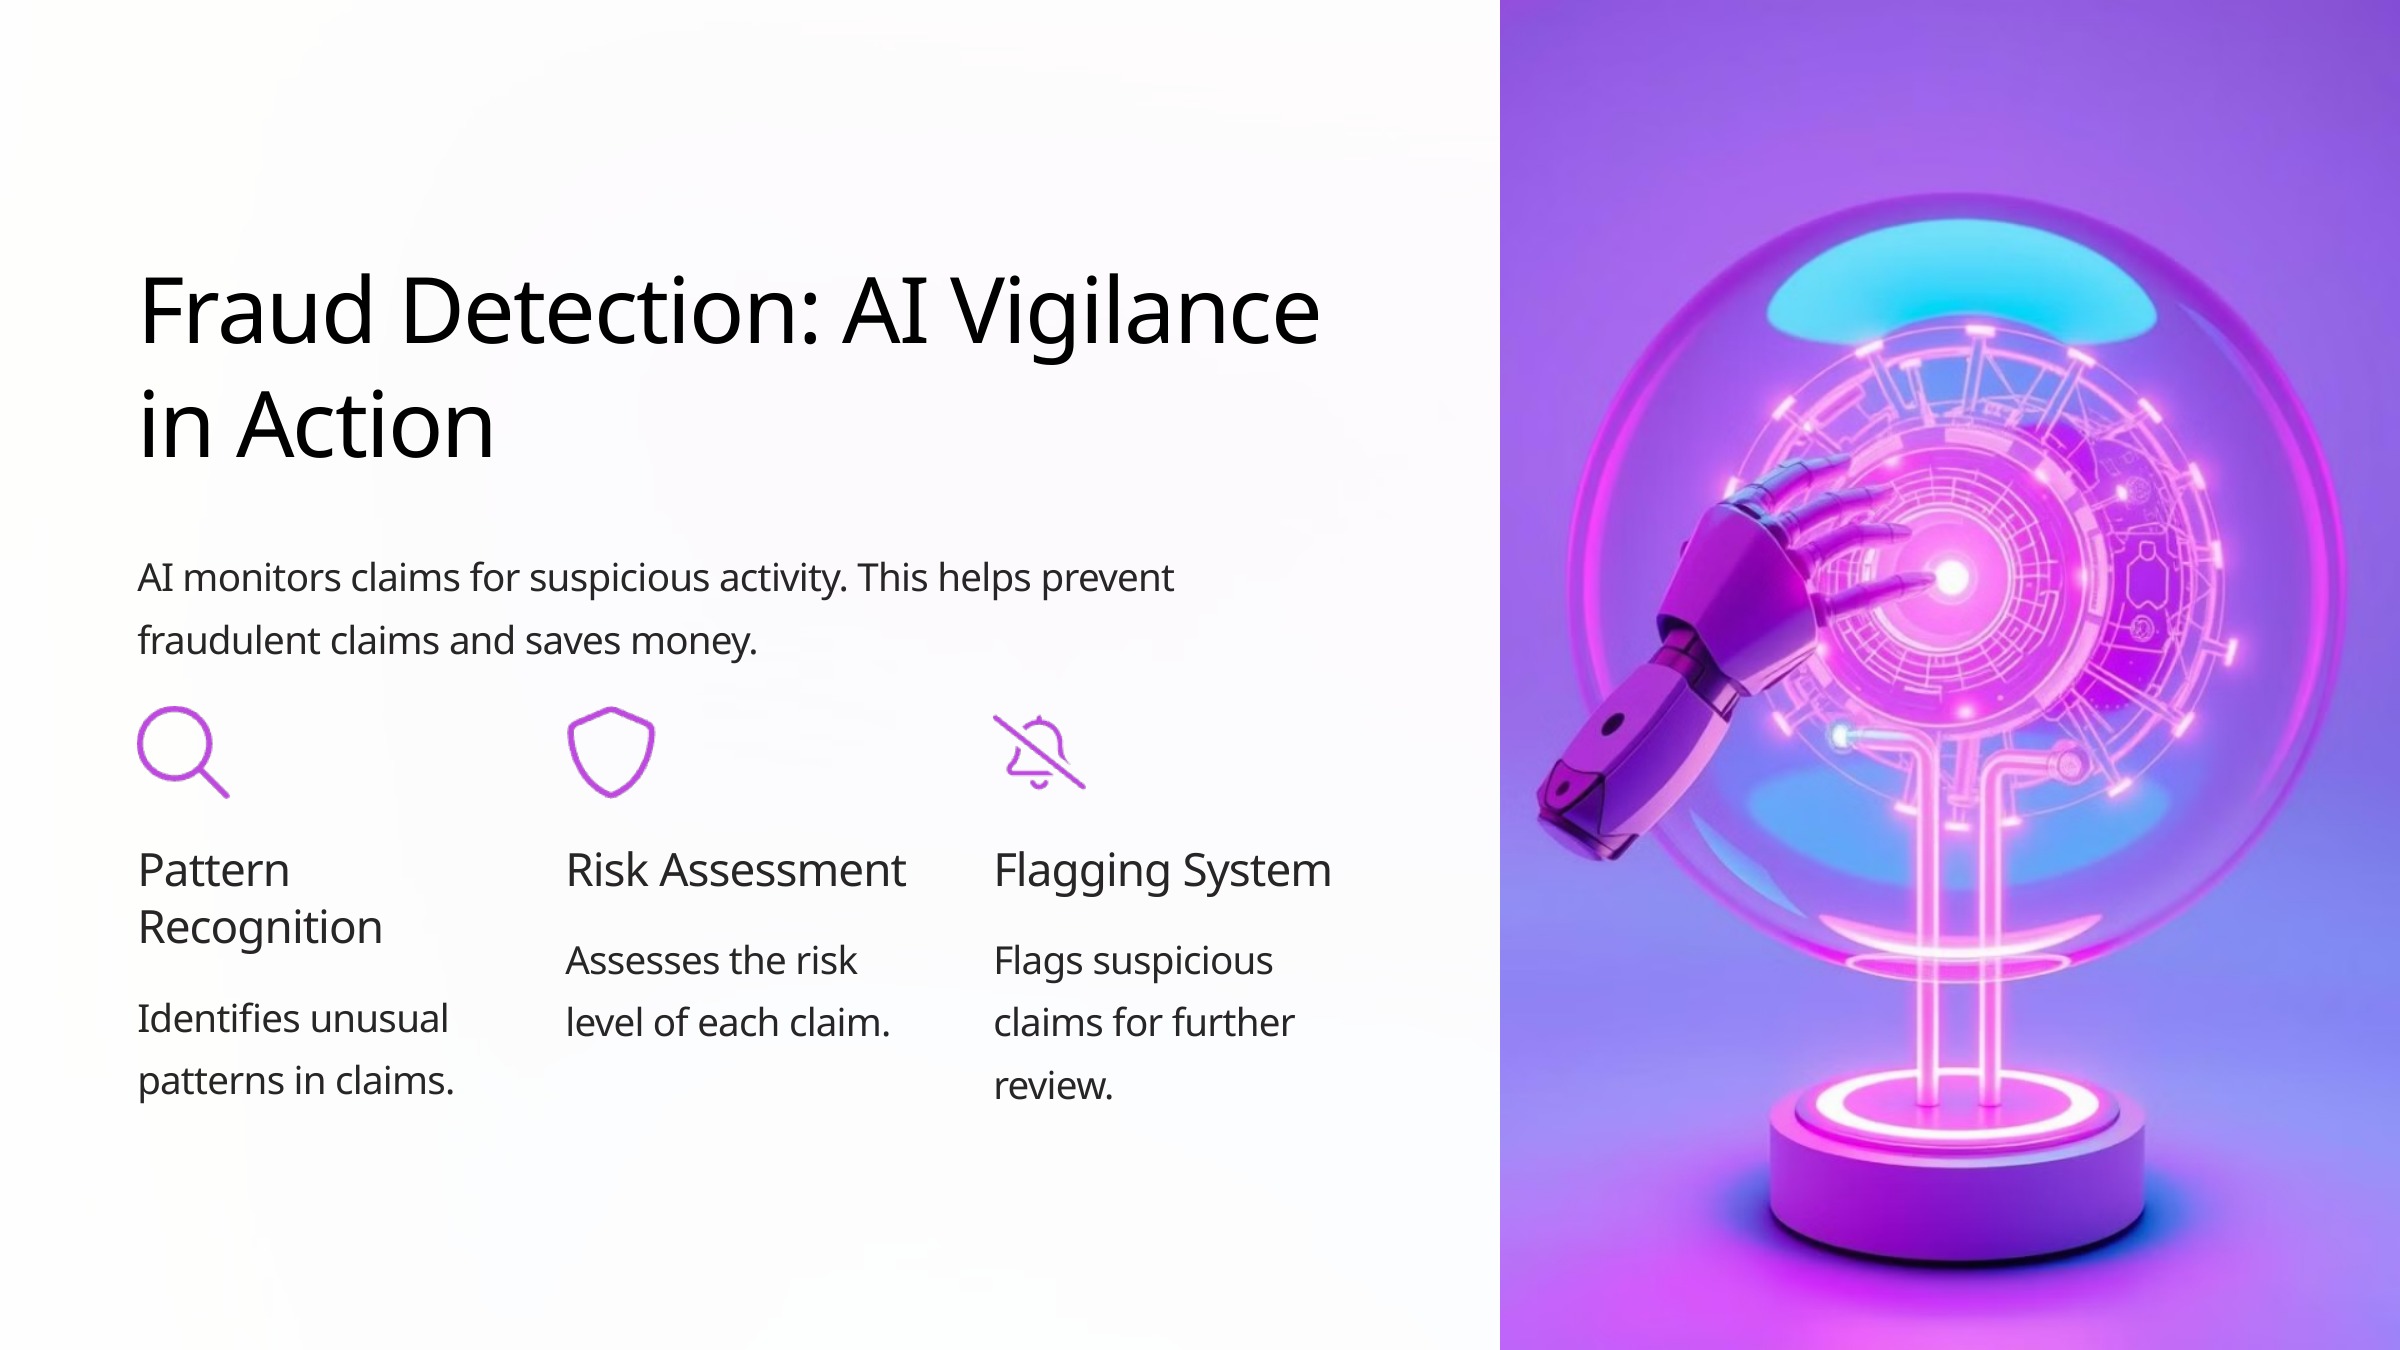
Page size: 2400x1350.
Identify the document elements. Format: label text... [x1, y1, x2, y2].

text_box Fraud Detection: AI Vigilance in Action [137, 247, 1363, 478]
text_box Risk Assessment [565, 838, 935, 896]
text_box Flagging System [993, 838, 1363, 896]
picture [1499, 0, 2400, 1350]
text_box Flags suspicious claims for further review. [993, 919, 1363, 1046]
picture [565, 706, 658, 799]
text_box AI monitors claims for suspicious activity. This helps prevent fraudulent claims and saves money. [137, 536, 1363, 663]
picture [993, 706, 1086, 799]
text_box Assesses the risk level of each claim. [565, 919, 935, 1046]
picture [137, 706, 230, 799]
text_box Pattern Recognition [137, 838, 507, 954]
text_box Identifies unusual patterns in claims. [137, 977, 507, 1103]
